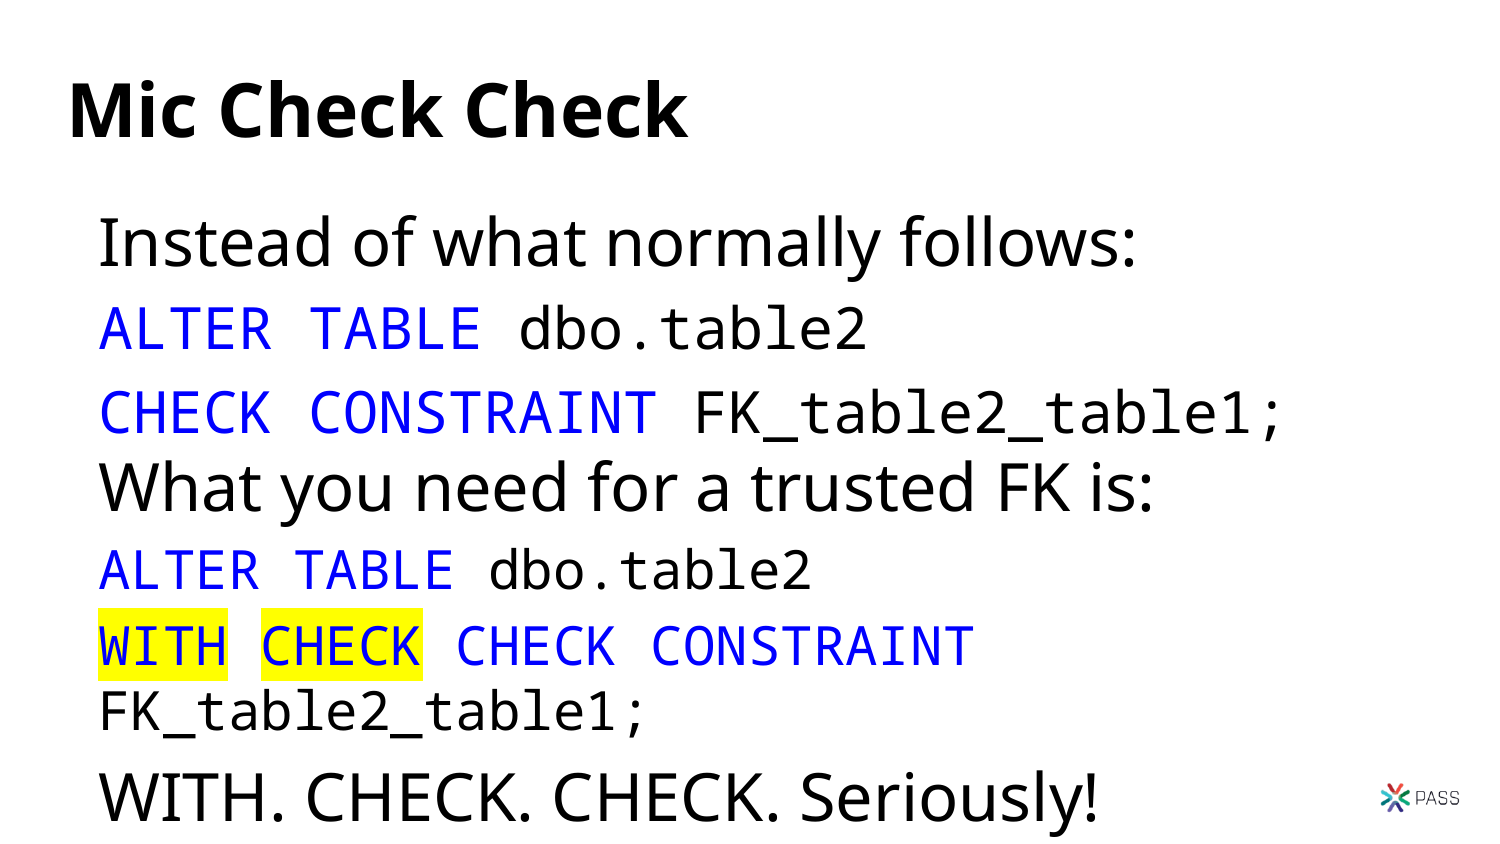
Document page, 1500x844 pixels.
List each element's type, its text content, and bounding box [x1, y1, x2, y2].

picture [1379, 781, 1460, 814]
title Mic Check Check [51, 71, 1443, 173]
list Instead of what normally follows: ALTER TABLE dbo.table2 CHECK CONSTRAINT FK_table2_table1; What you need for a trusted FK is: ALTER TABLE dbo.table2 WITH CHECK CHECK CONSTRAINT FK_table2_table1; WITH. CHECK. CHECK. Seriously! [83, 192, 1475, 754]
